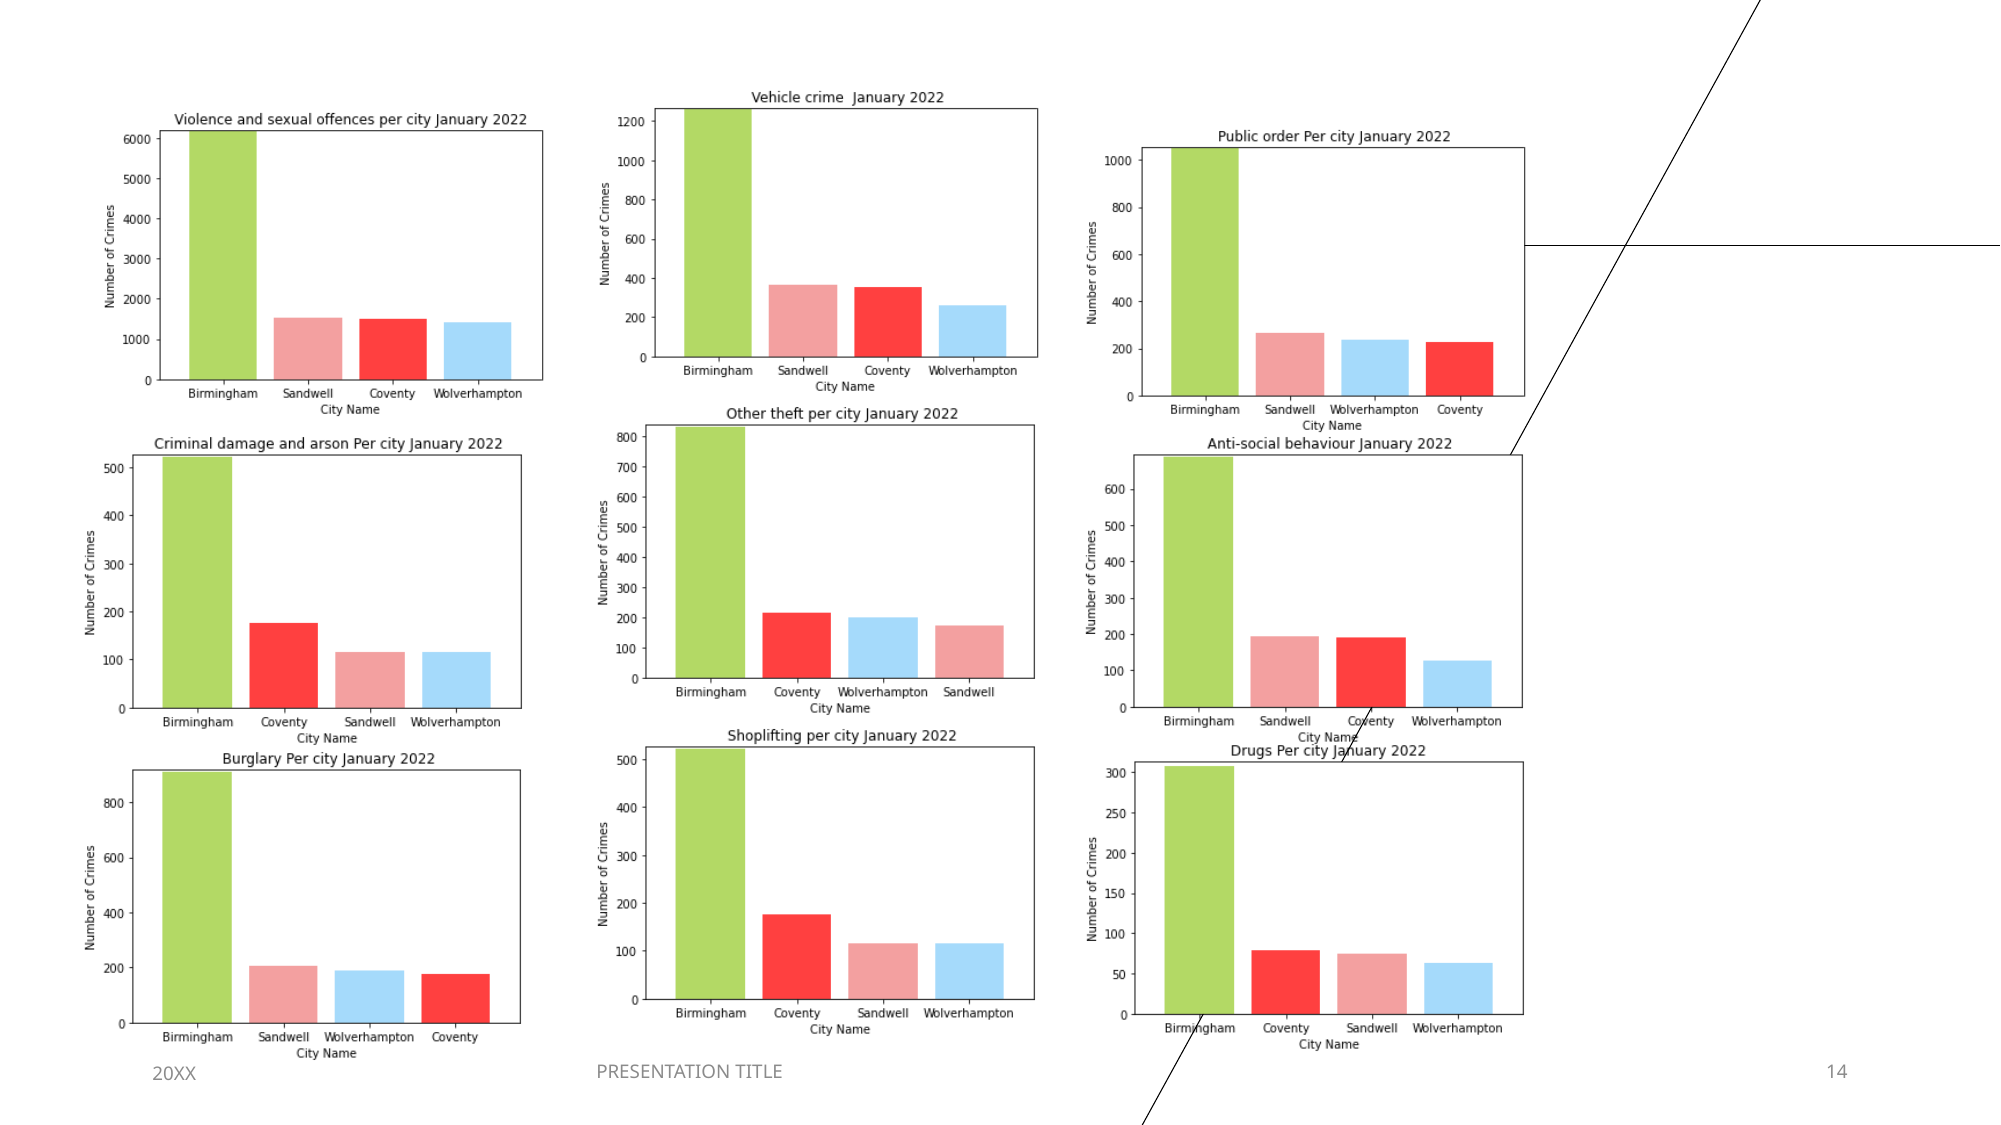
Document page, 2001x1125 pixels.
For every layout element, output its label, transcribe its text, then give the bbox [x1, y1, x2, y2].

slide_number 14 [1412, 1042, 1863, 1103]
picture [591, 83, 1044, 1044]
picture [98, 105, 549, 423]
slide_number 20XX [137, 1067, 338, 1103]
footer PRESENTATION TITLE [404, 1042, 975, 1103]
picture [77, 429, 529, 1067]
picture [1079, 122, 1531, 1058]
